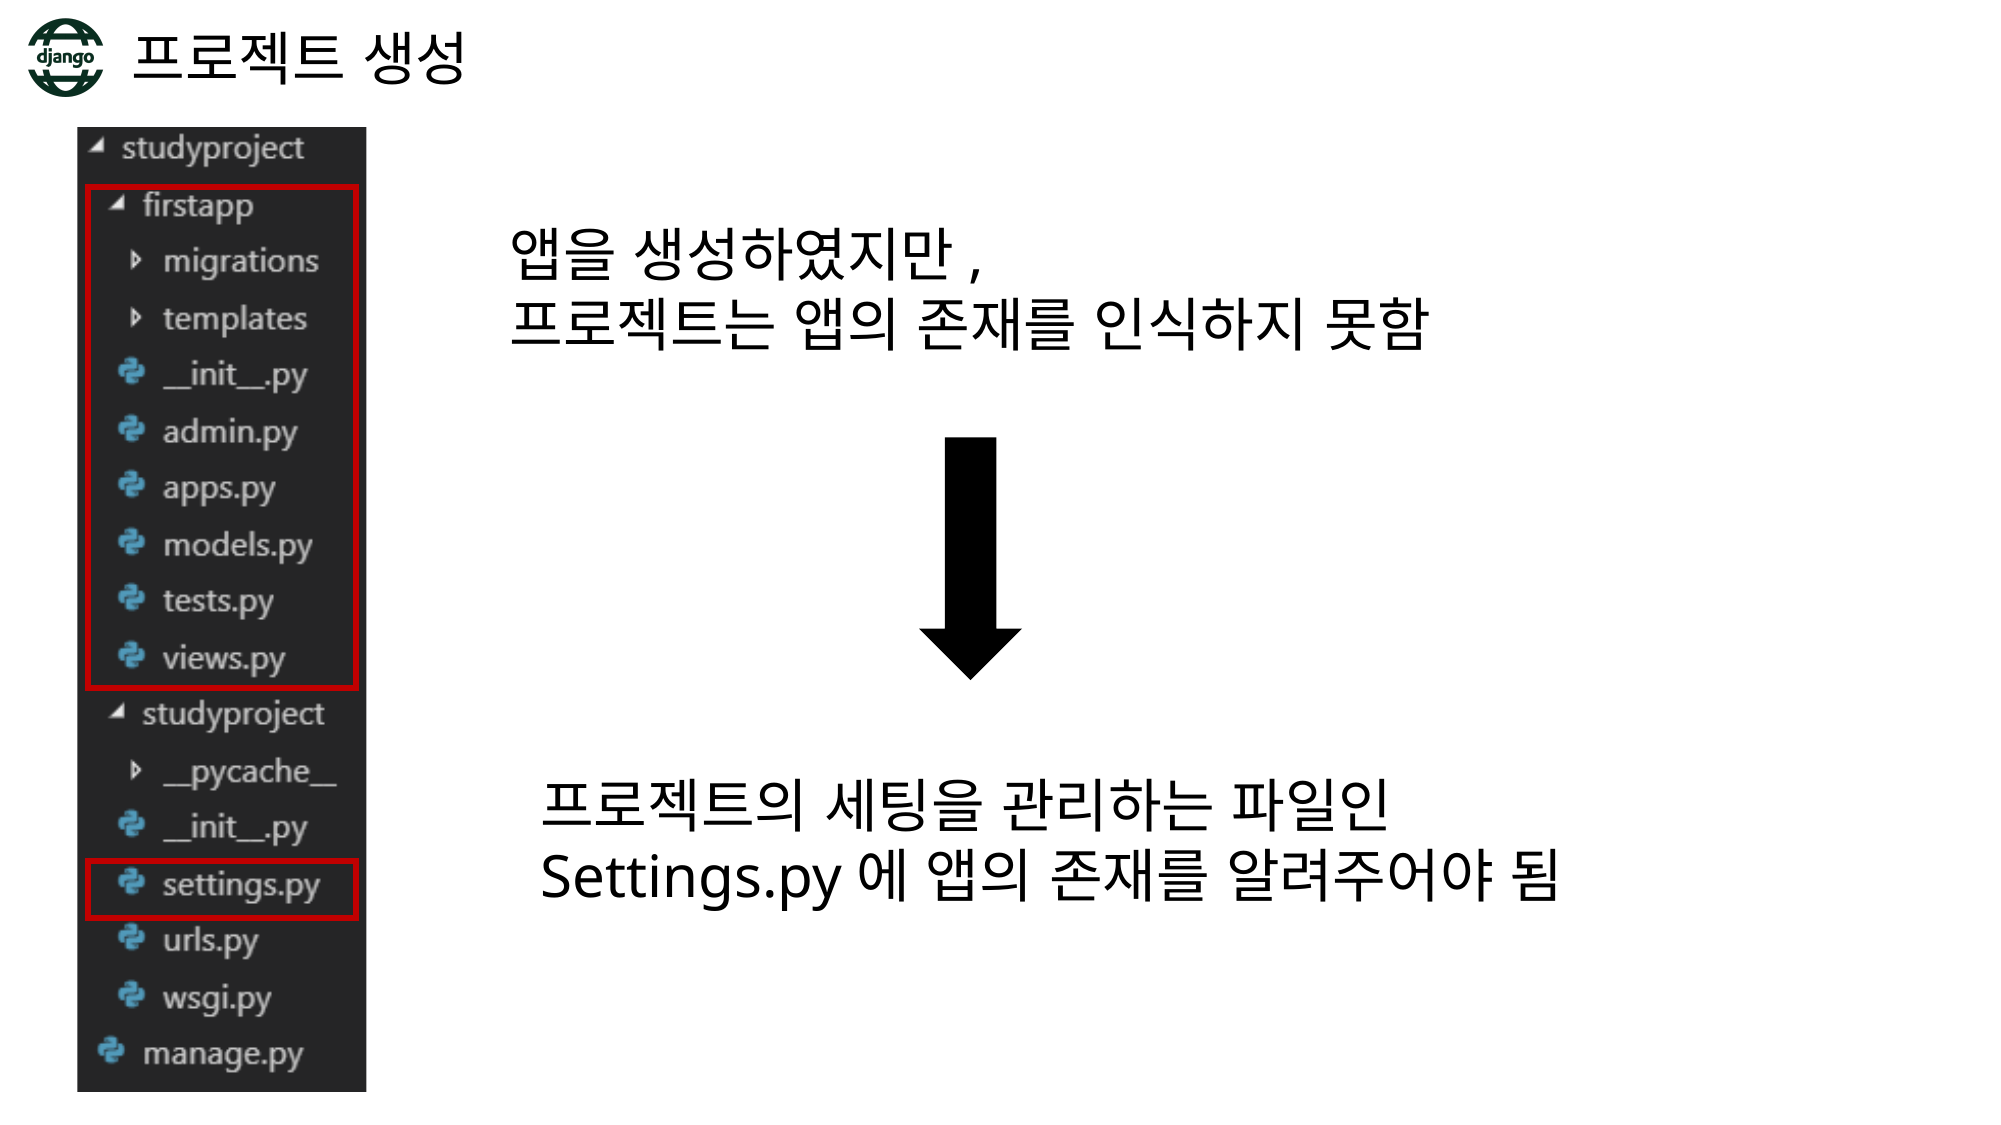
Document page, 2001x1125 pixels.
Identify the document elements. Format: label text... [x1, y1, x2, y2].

text_box [916, 436, 1025, 682]
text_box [22, 14, 493, 101]
picture [77, 126, 367, 1092]
text_box 프로젝트의 세팅을 관리하는 파일인 Settings.py에 앱의 존재를 알려주어야 됨 [525, 761, 1579, 917]
text_box 앱을 생성하였지만, 프로젝트는 앱의 존재를 인식하지 못함 [495, 210, 1446, 365]
